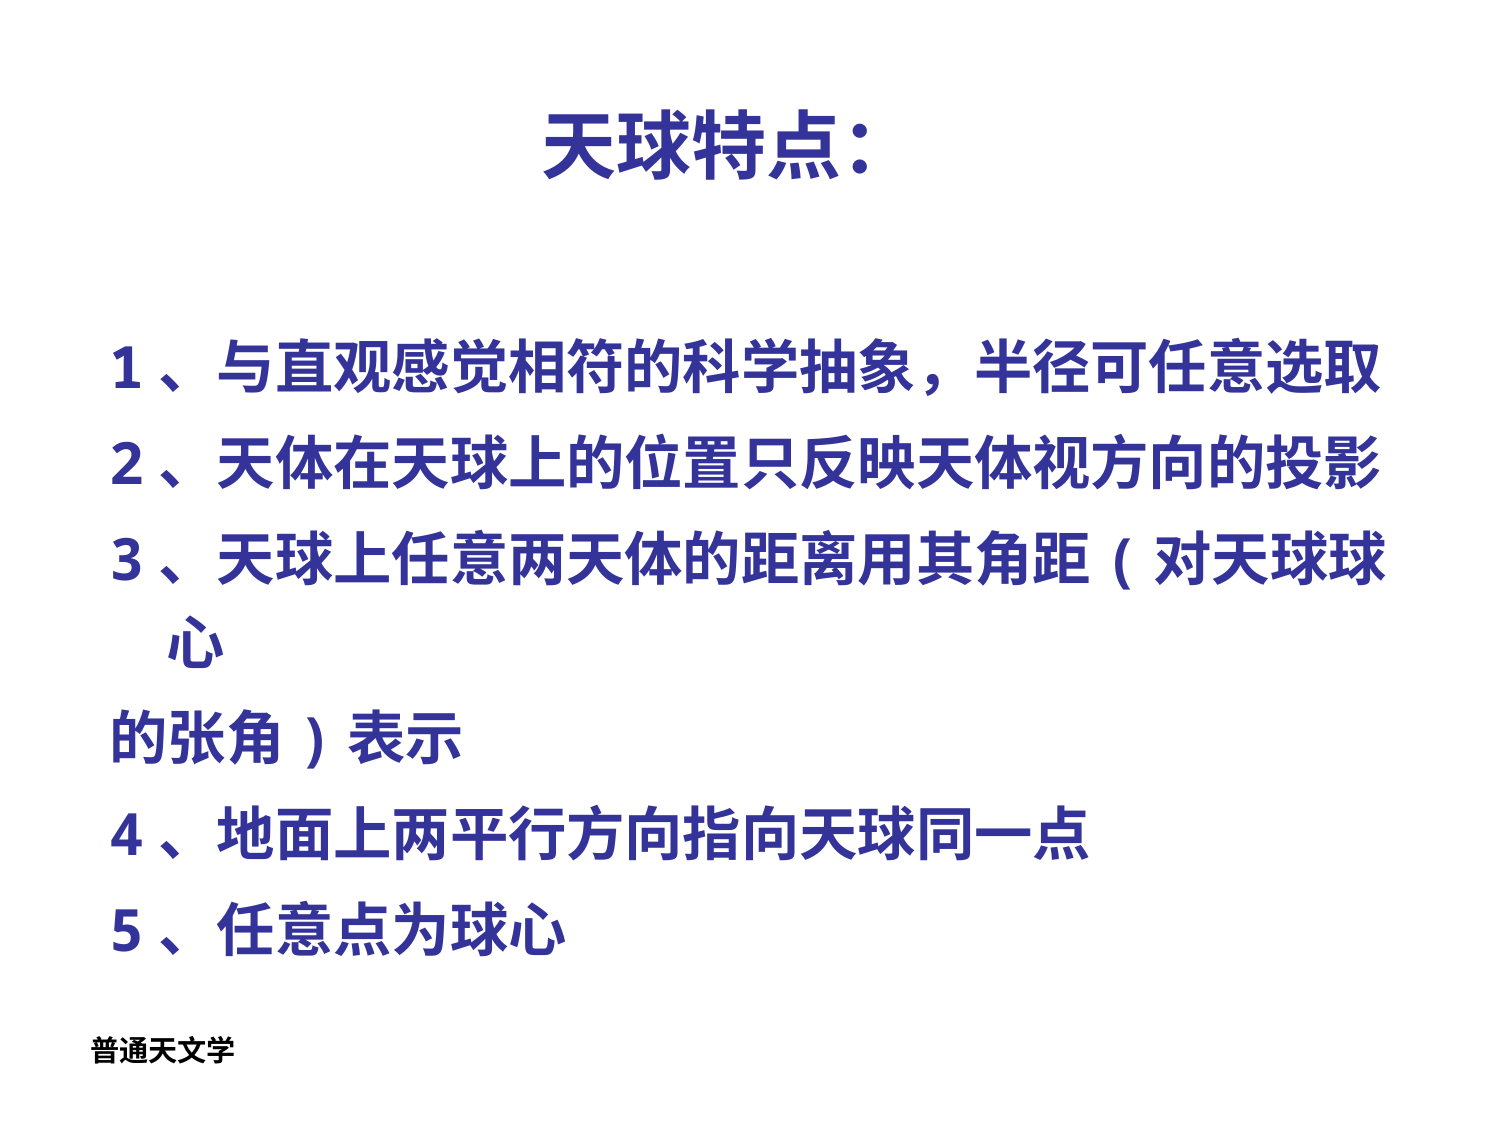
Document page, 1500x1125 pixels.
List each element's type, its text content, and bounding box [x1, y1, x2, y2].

list 1、与直观感觉相符的科学抽象，半径可任意选取 2、天体在天球上的位置只反映天体视方向的投影 3、天球上任意两天体的距离用其角距(对天球球心 的张角)表示 4、地面上两平行方向指向天球同一点 5、任意点为球心 [94, 309, 1447, 935]
title 天球特点： [175, 85, 1283, 202]
slide_number 普通天文学 [74, 1024, 426, 1103]
